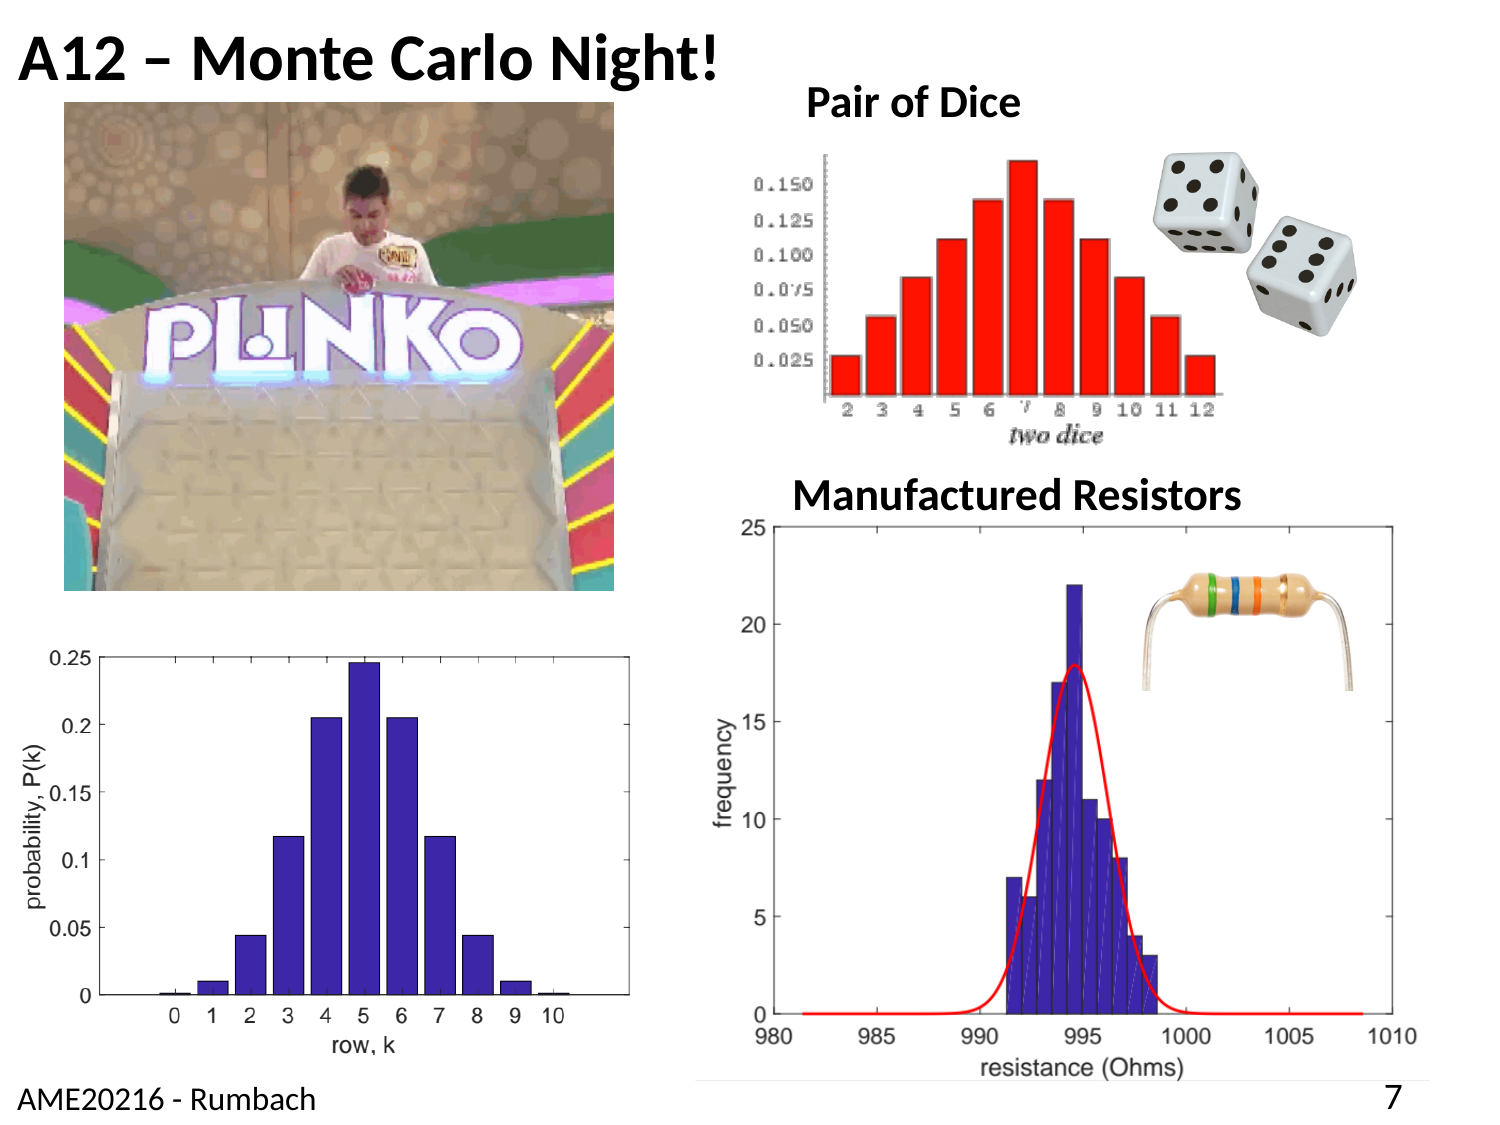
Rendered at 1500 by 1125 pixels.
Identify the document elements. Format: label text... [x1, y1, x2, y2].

picture [10, 624, 694, 1055]
picture [64, 101, 614, 592]
picture [726, 153, 1235, 458]
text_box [788, 64, 1374, 352]
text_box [695, 456, 1431, 1086]
text_box A12 – Monte Carlo Night! [4, 6, 738, 101]
